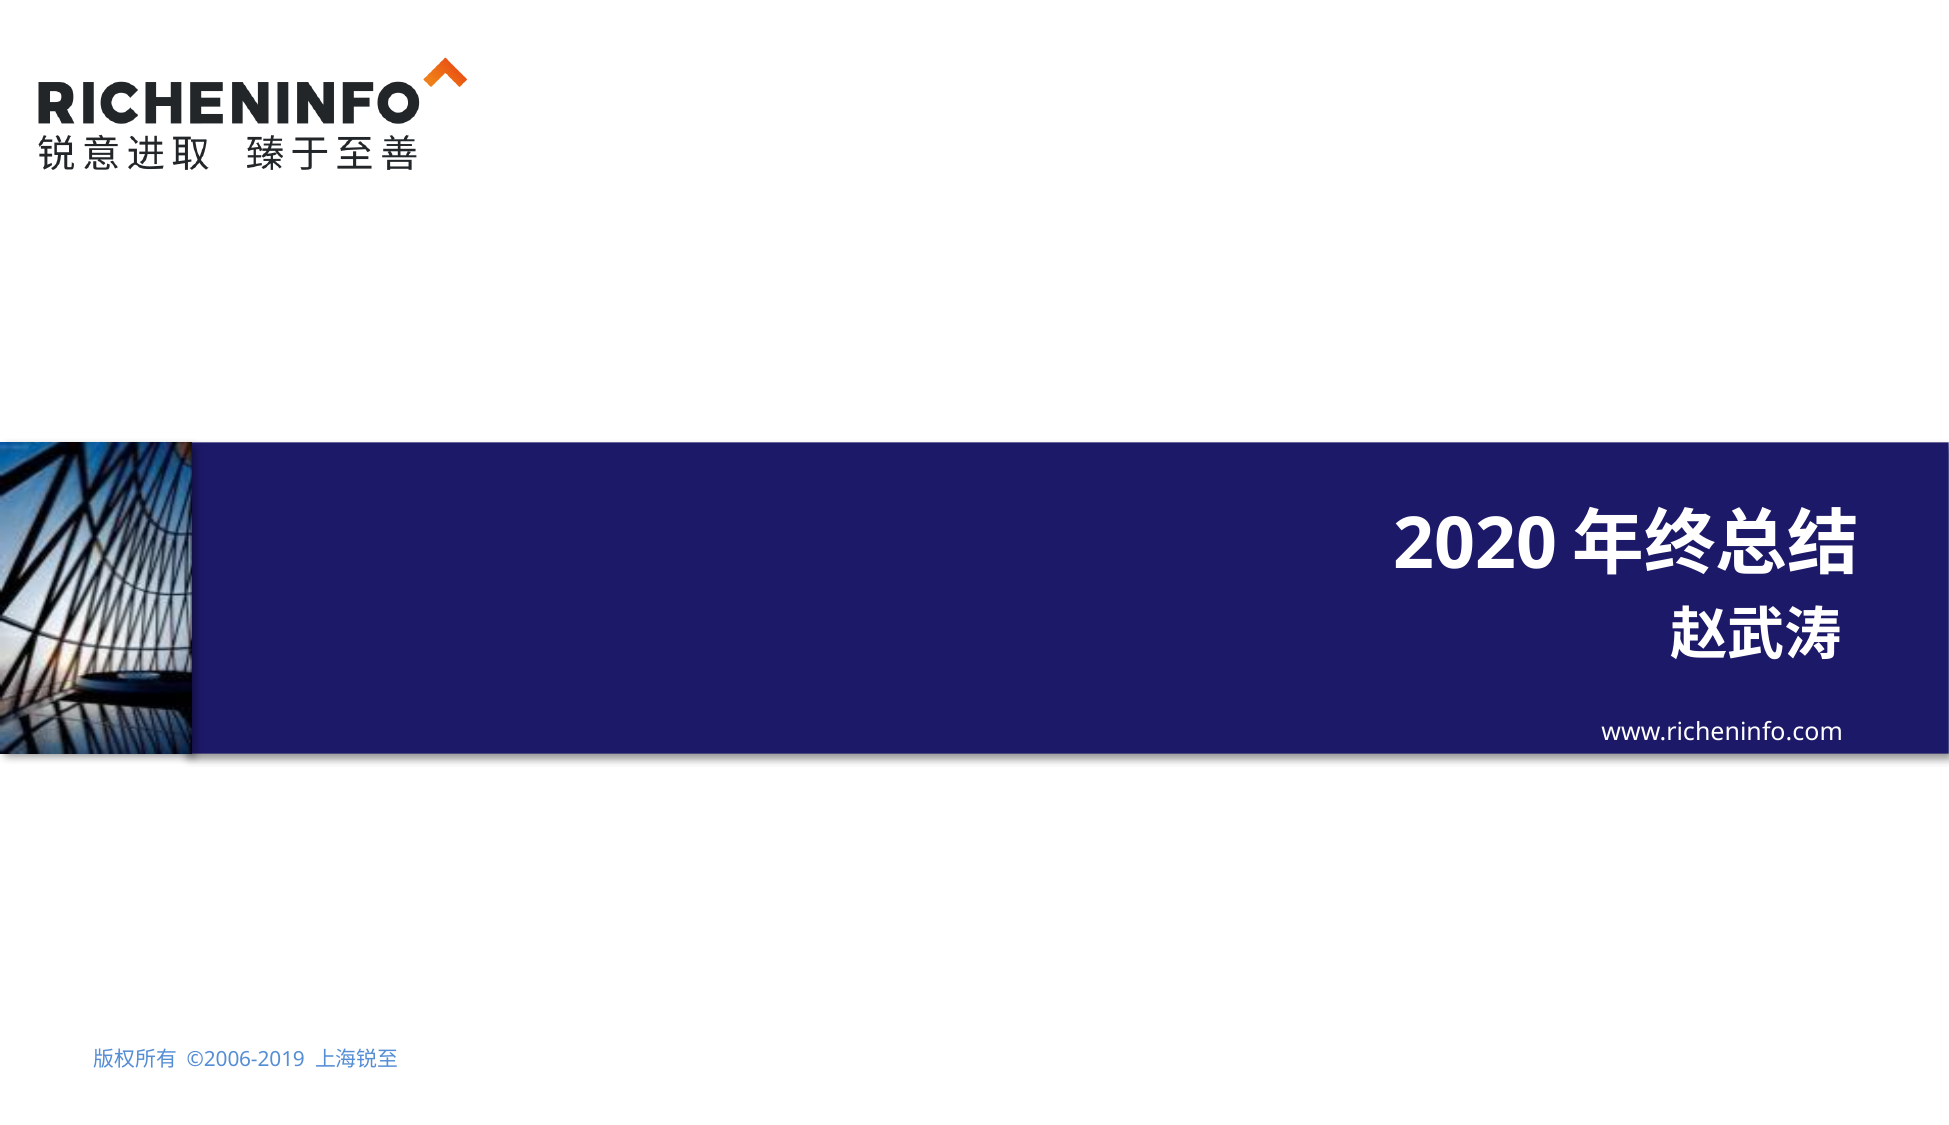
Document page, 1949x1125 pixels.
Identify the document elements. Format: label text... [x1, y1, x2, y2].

picture [0, 442, 192, 754]
title 2020年终总结 赵武涛 [346, 488, 1865, 677]
picture [25, 40, 480, 202]
